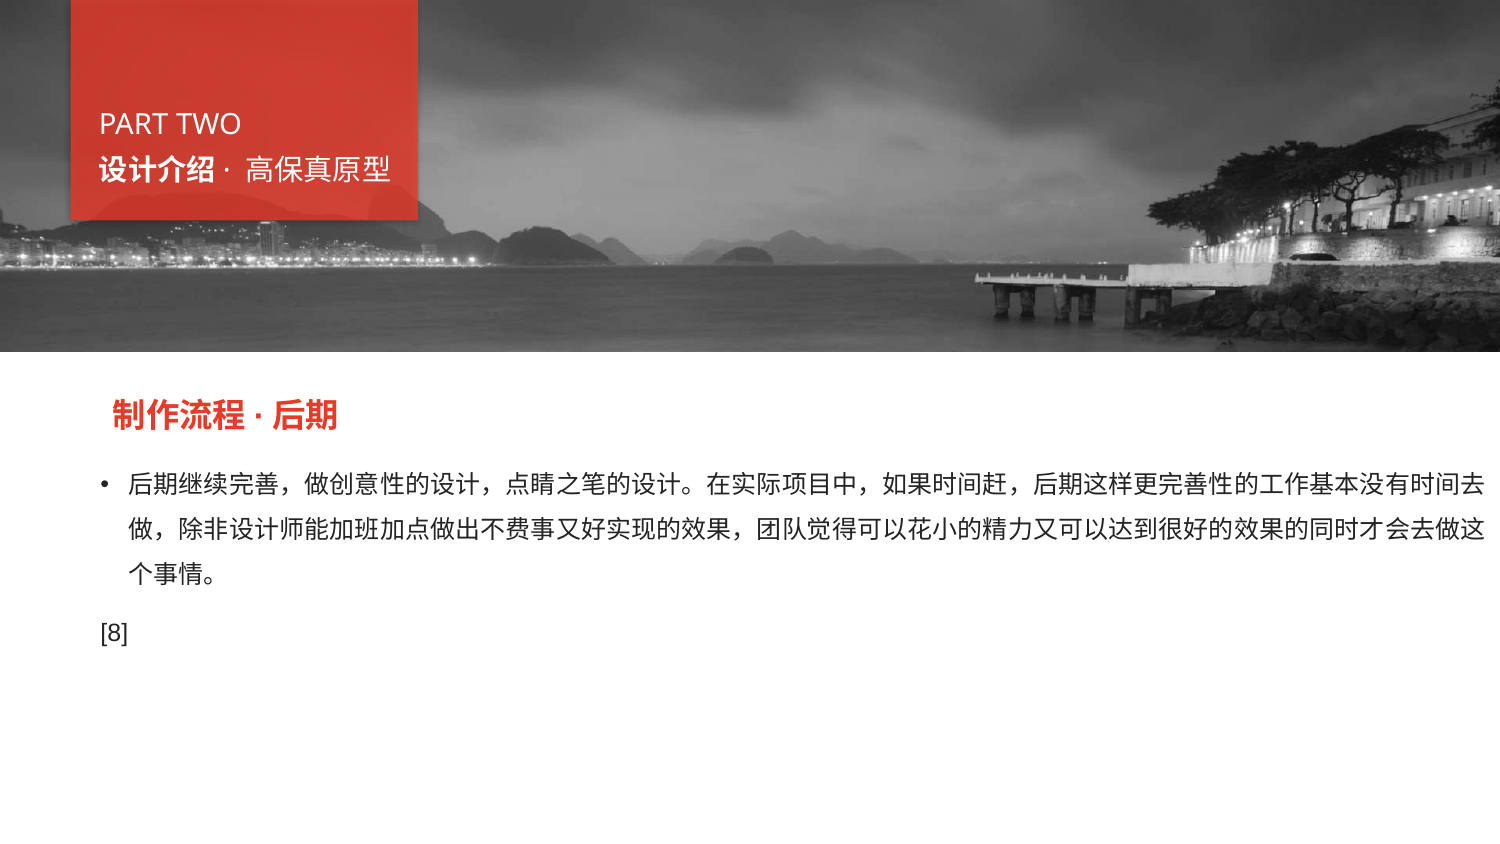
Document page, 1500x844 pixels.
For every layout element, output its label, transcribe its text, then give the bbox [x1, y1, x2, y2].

text_box 后期继续完善，做创意性的设计，点睛之笔的设计。在实际项目中，如果时间赶，后期这样更完善性的工作基本没有时间去做，除非设计师能加班加点做出不费事又好实现的效果，团队觉得可以花小的精力又可以达到很好的效果的同时才会去做这个事情。 [8] [84, 446, 1500, 654]
text_box 制作流程·后期 [98, 386, 402, 441]
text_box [70, 0, 435, 221]
picture [0, 0, 1500, 352]
